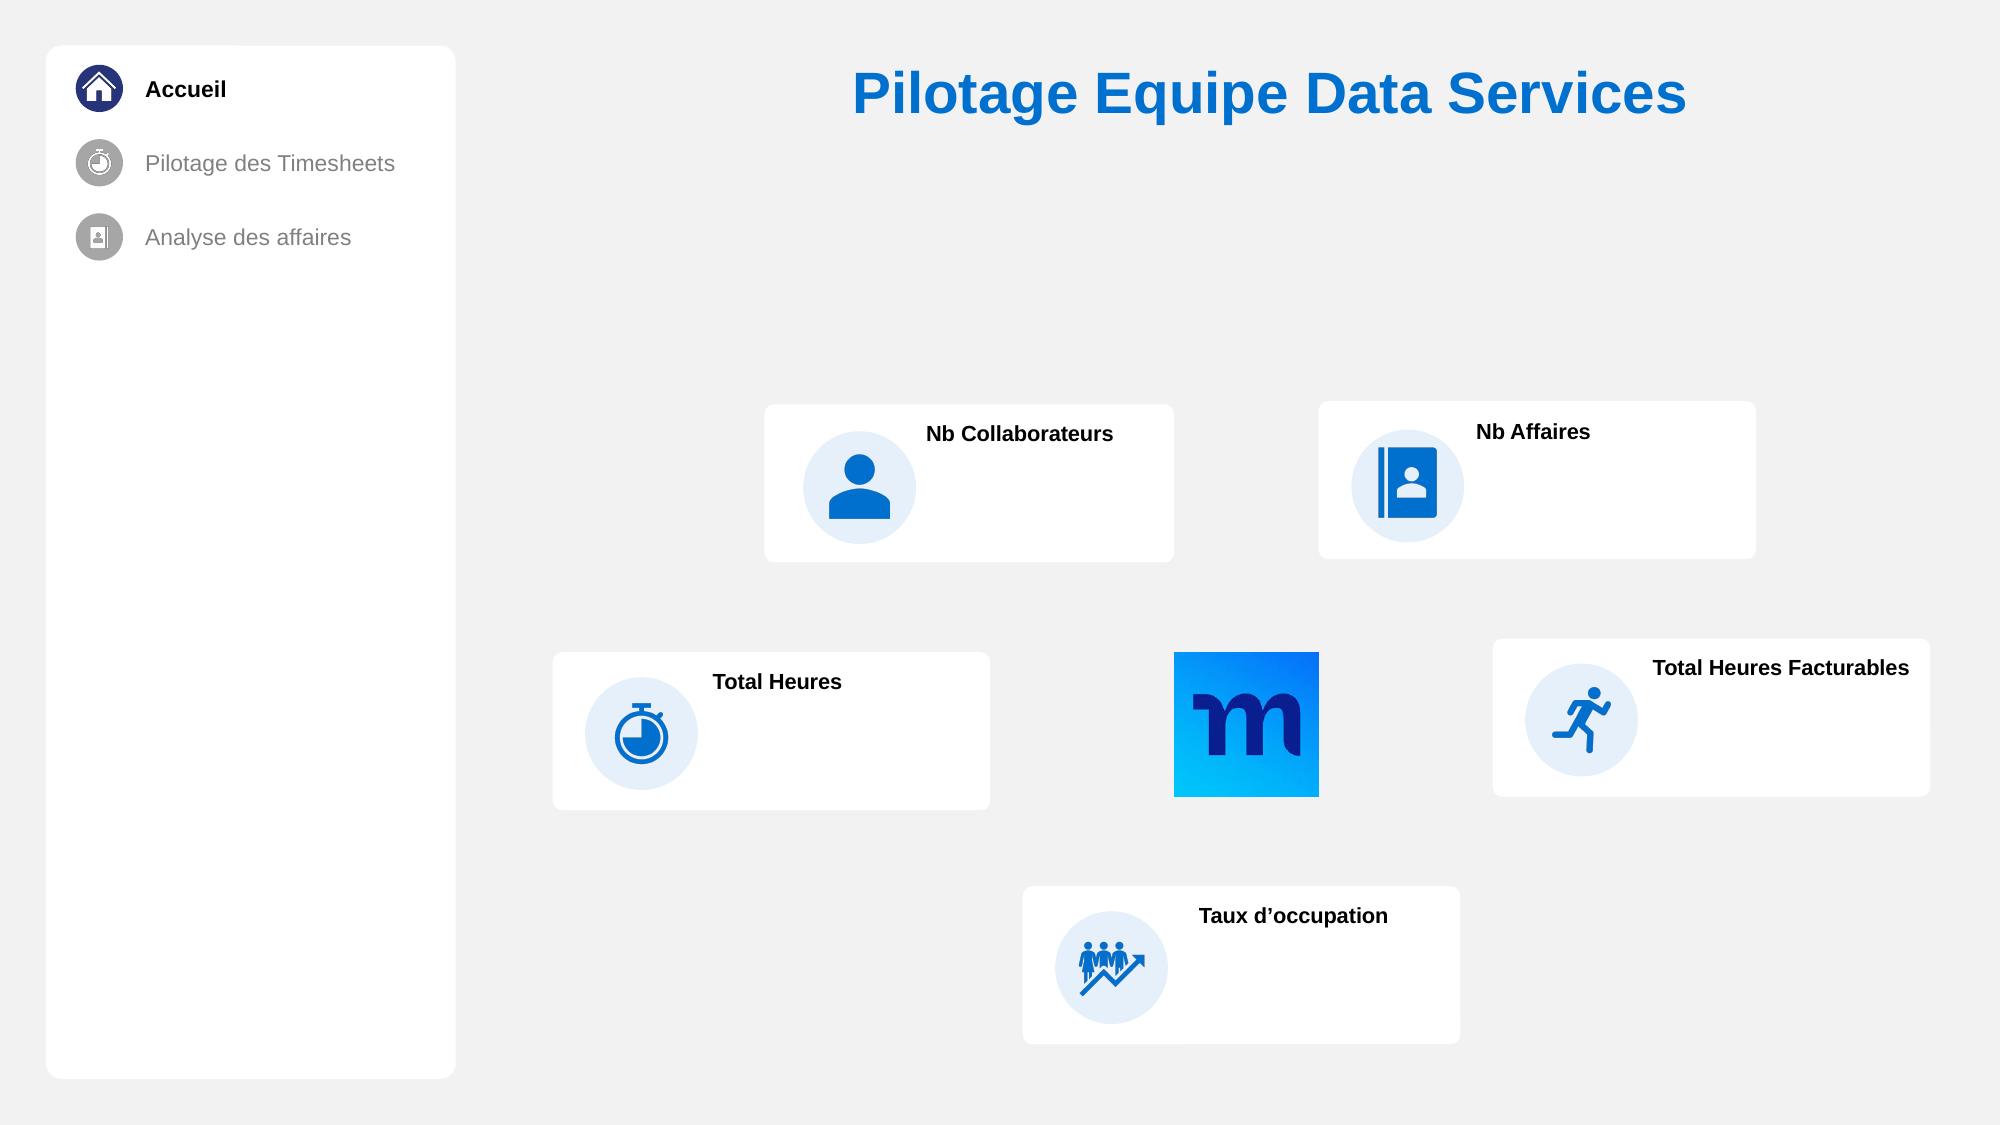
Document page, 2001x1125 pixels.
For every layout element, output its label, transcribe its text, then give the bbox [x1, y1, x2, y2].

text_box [764, 404, 1175, 563]
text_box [1022, 886, 1470, 1045]
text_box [1318, 401, 1757, 560]
text_box Accueil [130, 66, 475, 109]
text_box [44, 44, 457, 1080]
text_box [552, 652, 1000, 811]
text_box [119, 73, 124, 104]
text_box [74, 74, 79, 103]
text_box Pilotage Equipe Data Services [767, 47, 1774, 133]
picture [83, 146, 116, 179]
text_box [74, 138, 124, 188]
text_box [74, 212, 124, 262]
text_box Pilotage des Timesheets [130, 140, 475, 183]
picture [1174, 652, 1319, 770]
picture [79, 66, 119, 106]
text_box [0, 0, 2000, 1125]
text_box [1492, 638, 1959, 797]
picture [85, 223, 114, 252]
text_box Analyse des affaires [130, 214, 475, 257]
text_box [82, 106, 117, 114]
